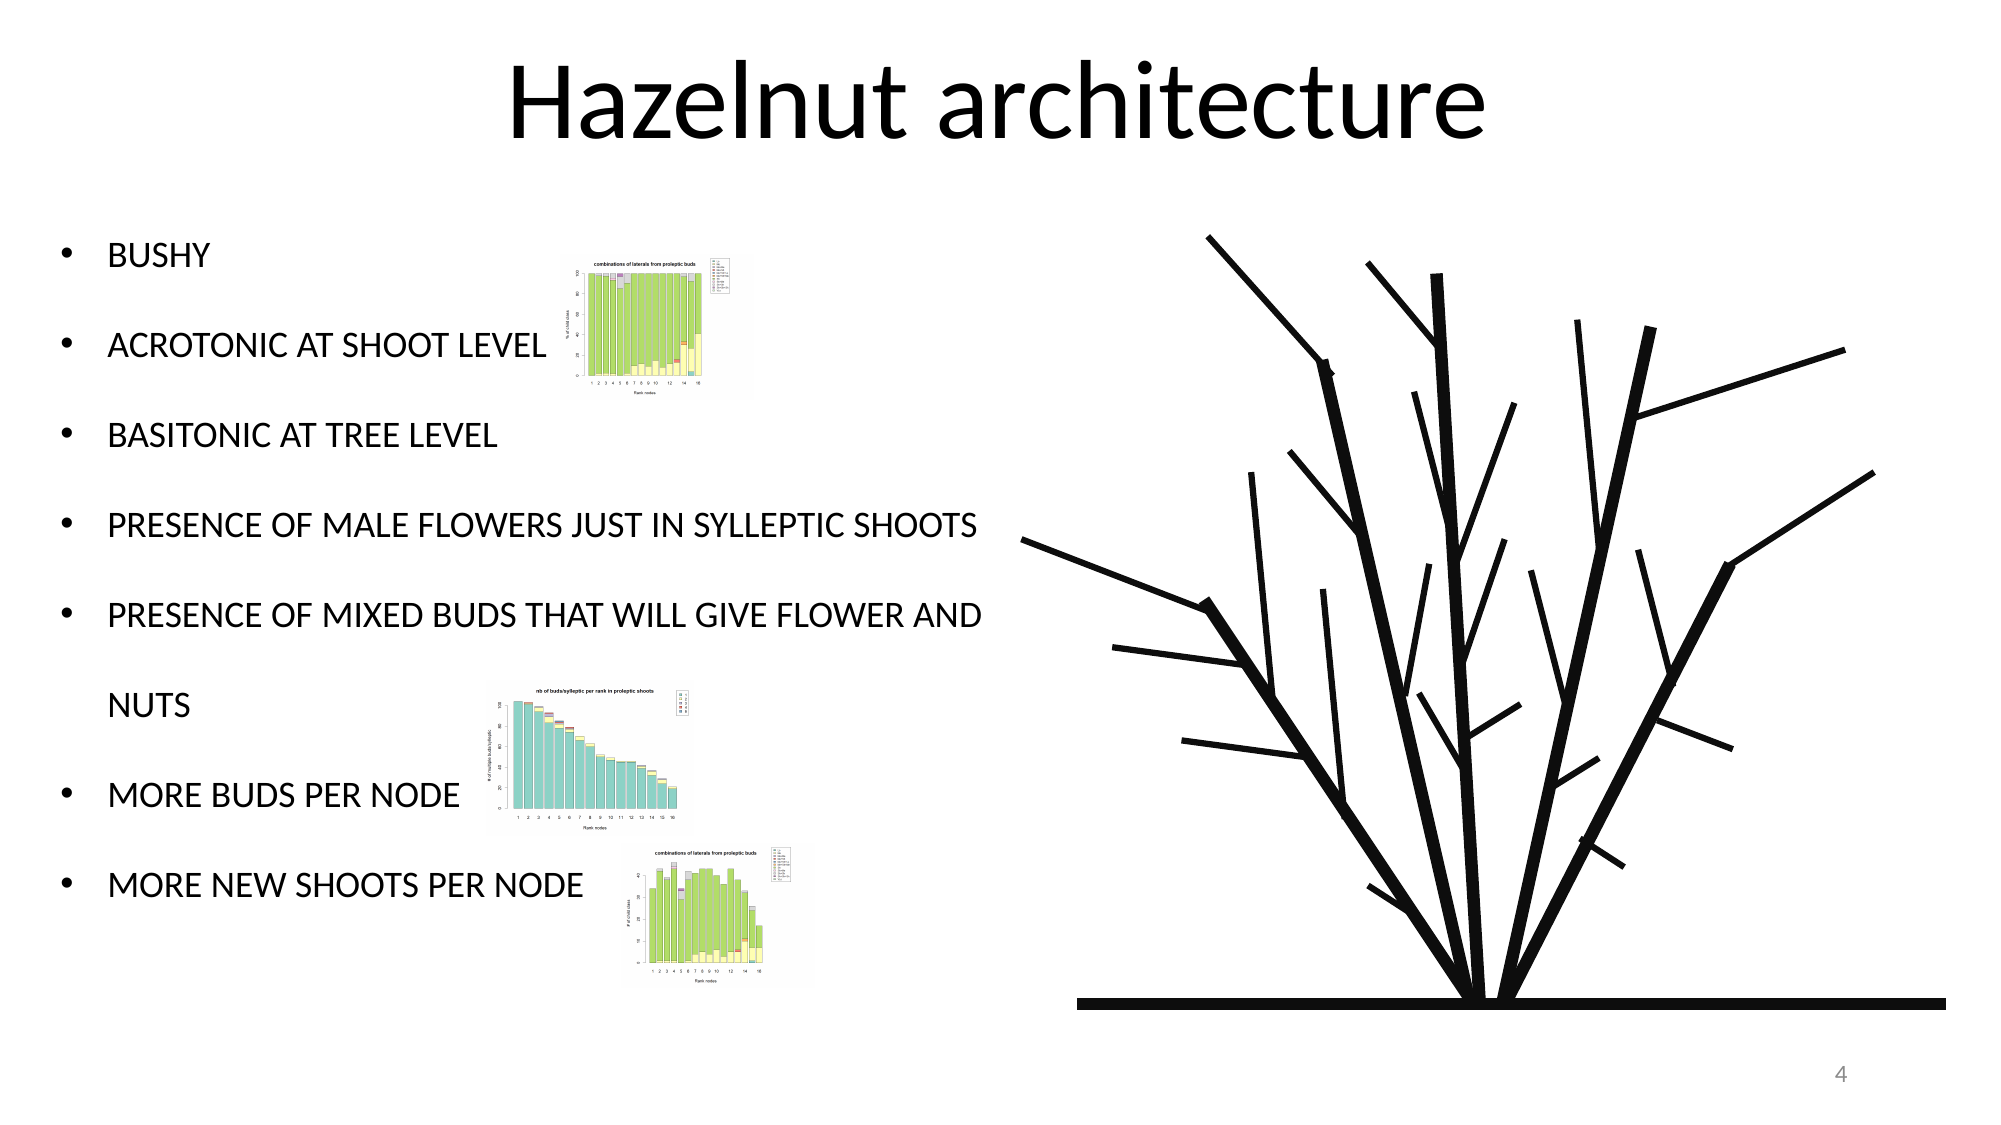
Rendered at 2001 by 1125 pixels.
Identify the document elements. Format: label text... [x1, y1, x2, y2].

text_box BUSHY ACROTONIC AT SHOOT LEVEL BASITONIC AT TREE LEVEL PRESENCE OF MALE FLOWERS JUST IN SYLLEPTIC SHOOTS PRESENCE OF MIXED BUDS THAT WILL GIVE FLOWER AND NUTS MORE BUDS PER NODE MORE NEW SHOOTS PER NODE [45, 177, 1017, 913]
text_box Hazelnut architecture [491, 18, 1505, 169]
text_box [1021, 236, 1946, 1005]
slide_number 4 [1412, 1042, 1863, 1103]
picture [621, 843, 815, 988]
picture [559, 254, 754, 400]
picture [486, 680, 694, 836]
